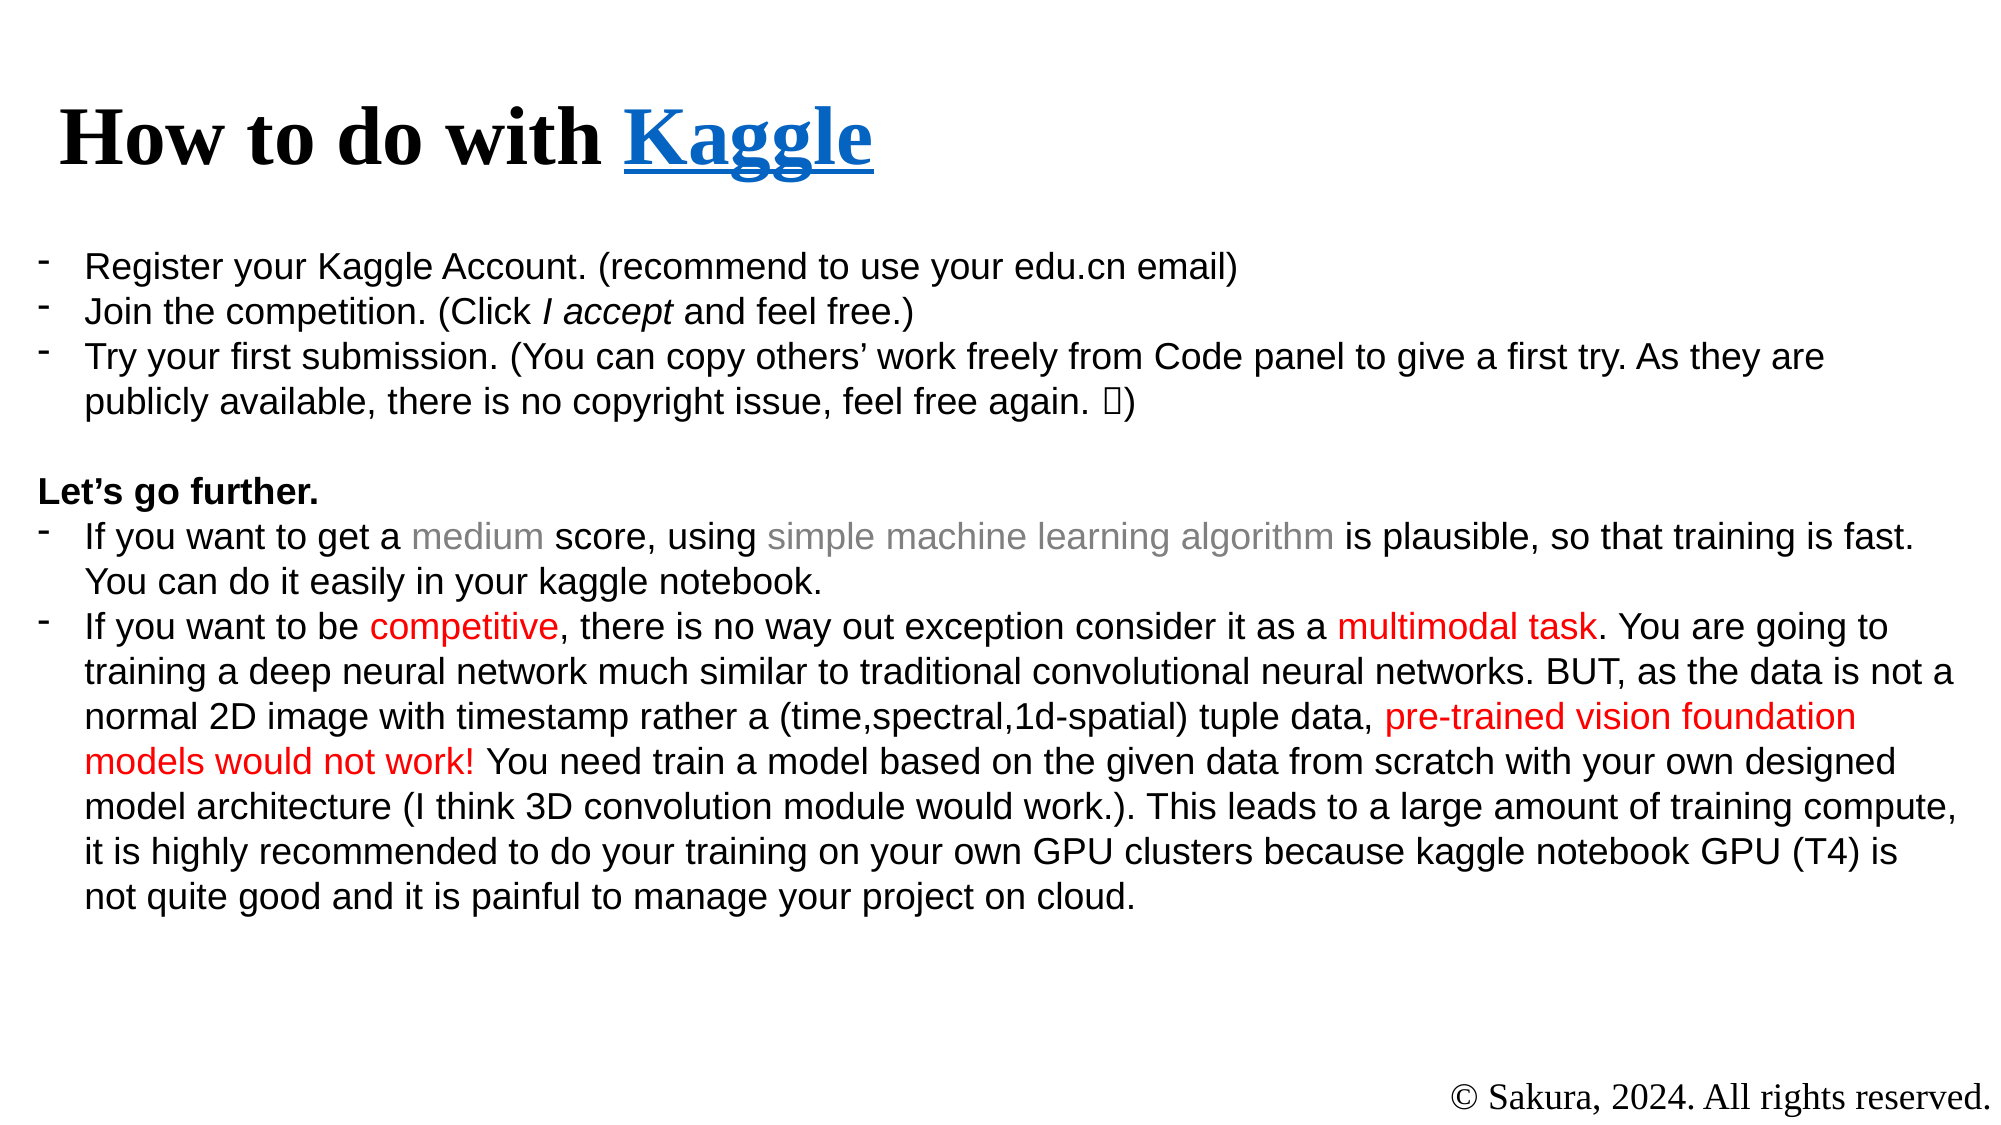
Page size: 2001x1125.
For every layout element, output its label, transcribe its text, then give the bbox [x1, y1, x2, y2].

text_box Register your Kaggle Account. (recommend to use your edu.cn email) Join the competition. (Click I accept and feel free.) Try your first submission. (You can copy others’ work freely from Code panel to give a first try. As they are publicly available, there is no copyright issue, feel free again. ) Let’s go further. If you want to get a medium score, using simple machine learning algorithm is plausible, so that training is fast. You can do it easily in your kaggle notebook. If you want to be competitive, there is no way out exception consider it as a multimodal task. You are going to training a deep neural network much similar to traditional convolutional neural networks. BUT, as the data is not a normal 2D image with timestamp rather a (time,spectral,1d-spatial) tuple data, pre-trained vision foundation models would not work! You need train a model based on the given data from scratch with your own designed model architecture (I think 3D convolution module would work.). This leads to a large amount of training compute, it is highly recommended to do your training on your own GPU clusters because kaggle notebook GPU (T4) is not quite good and it is painful to manage your project on cloud. [22, 234, 1976, 970]
text_box How to do with Kaggle [44, 73, 1028, 189]
text_box © Sakura, 2024. All rights reserved. [1435, 1064, 2000, 1125]
